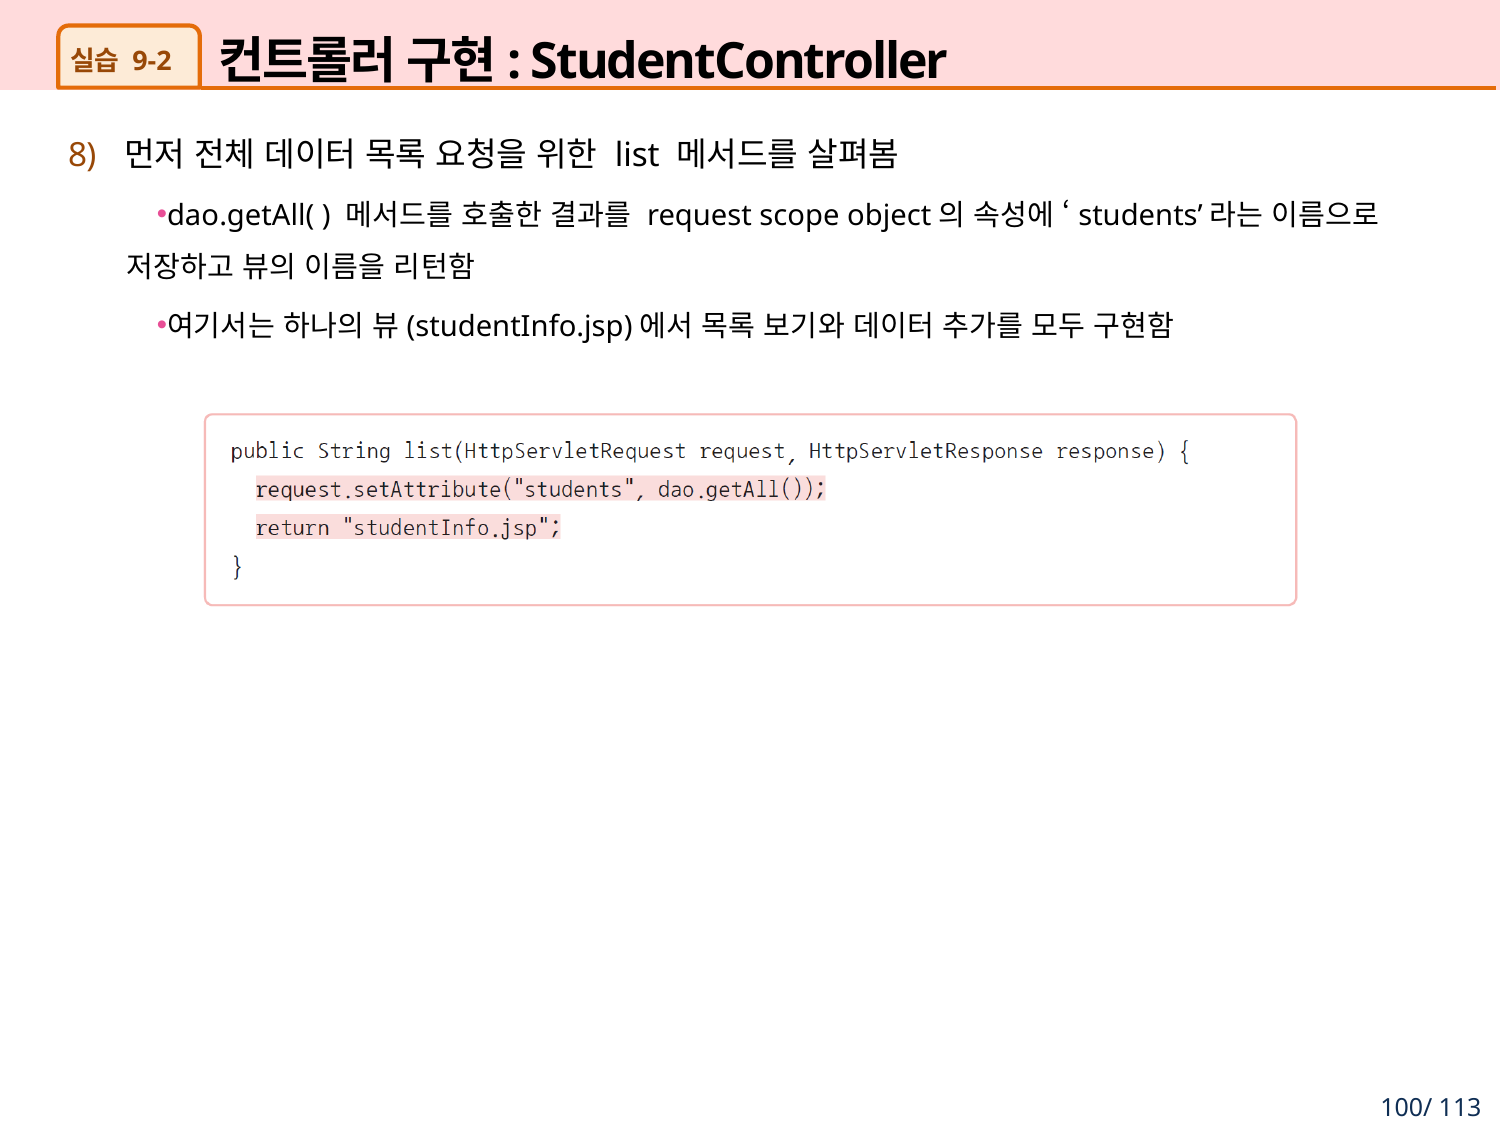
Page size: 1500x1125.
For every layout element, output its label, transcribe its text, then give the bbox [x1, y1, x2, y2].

list 먼저 전체 데이터 목록 요청을 위한 list 메서드를 살펴봄 dao.getAll( ) 메서드를 호출한 결과를 request scope object의 속성에 ‘students’라는 이름으로 저장하고 뷰의 이름을 리턴함 여기서는 하나의 뷰(studentInfo.jsp)에서 목록 보기와 데이터 추가를 모두 구현함 [53, 125, 1425, 1005]
picture [197, 405, 1303, 610]
text_box 실습 9-2 [55, 35, 206, 83]
title 컨트롤러 구현: StudentController [203, 19, 1365, 97]
